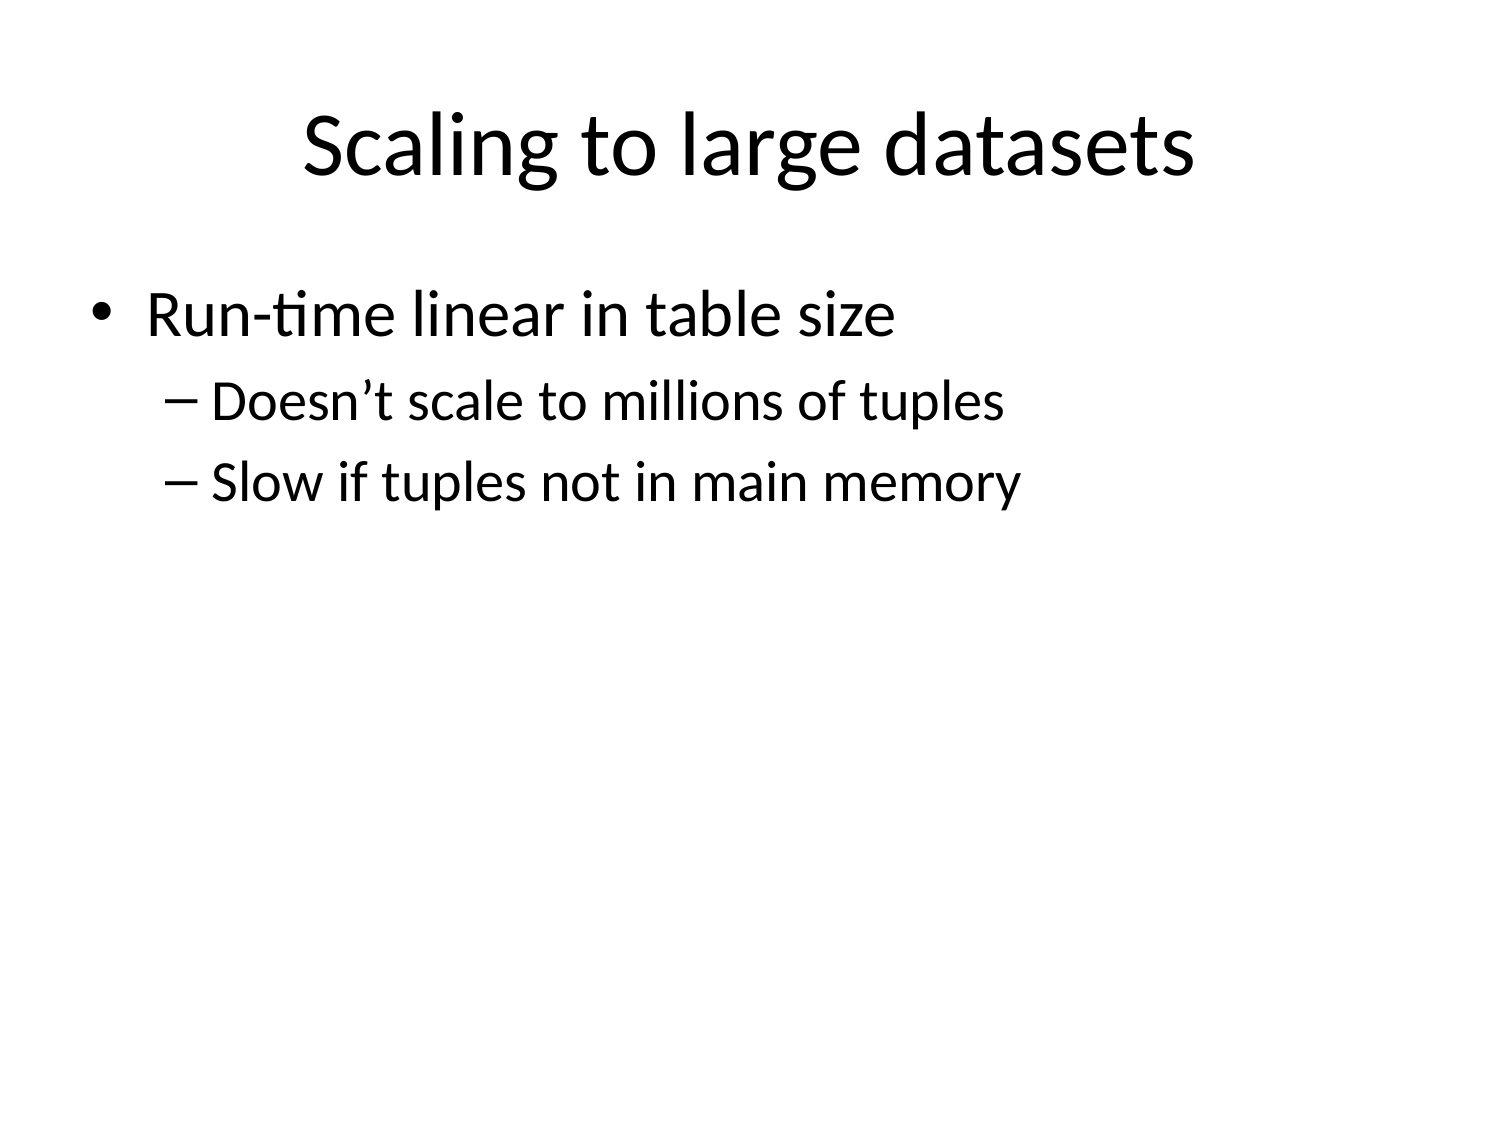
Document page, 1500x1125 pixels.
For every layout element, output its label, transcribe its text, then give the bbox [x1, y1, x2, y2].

list Run-time linear in table size Doesn’t scale to millions of tuples Slow if tuples not in main memory [75, 262, 1425, 1005]
title Scaling to large datasets [75, 45, 1425, 233]
